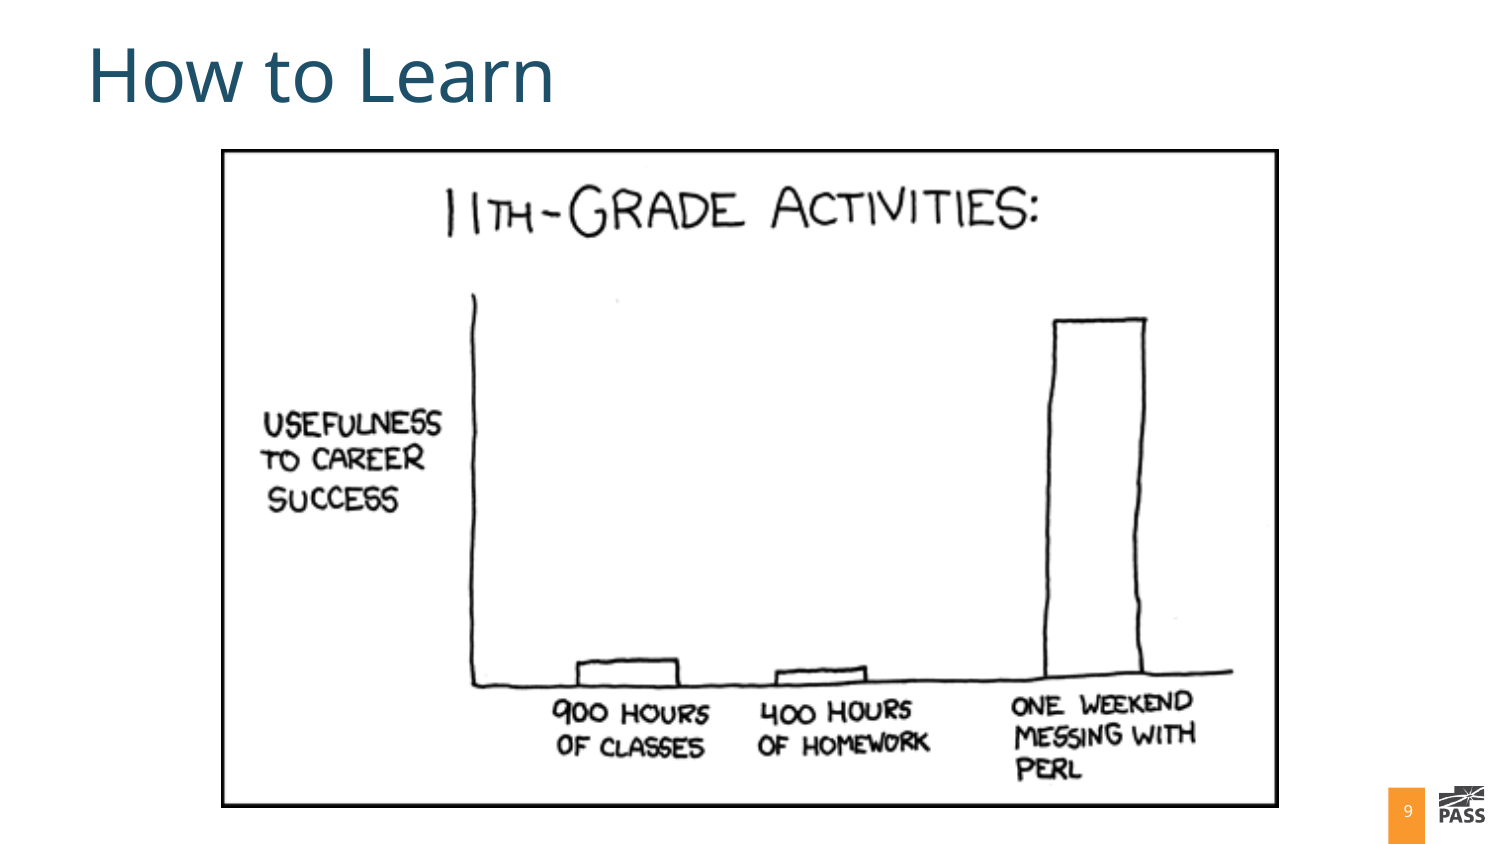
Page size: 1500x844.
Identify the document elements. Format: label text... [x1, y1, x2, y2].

picture [1439, 786, 1485, 823]
title How to Learn [71, 36, 1422, 122]
slide_number 9 [1388, 787, 1425, 844]
picture [221, 149, 1279, 808]
